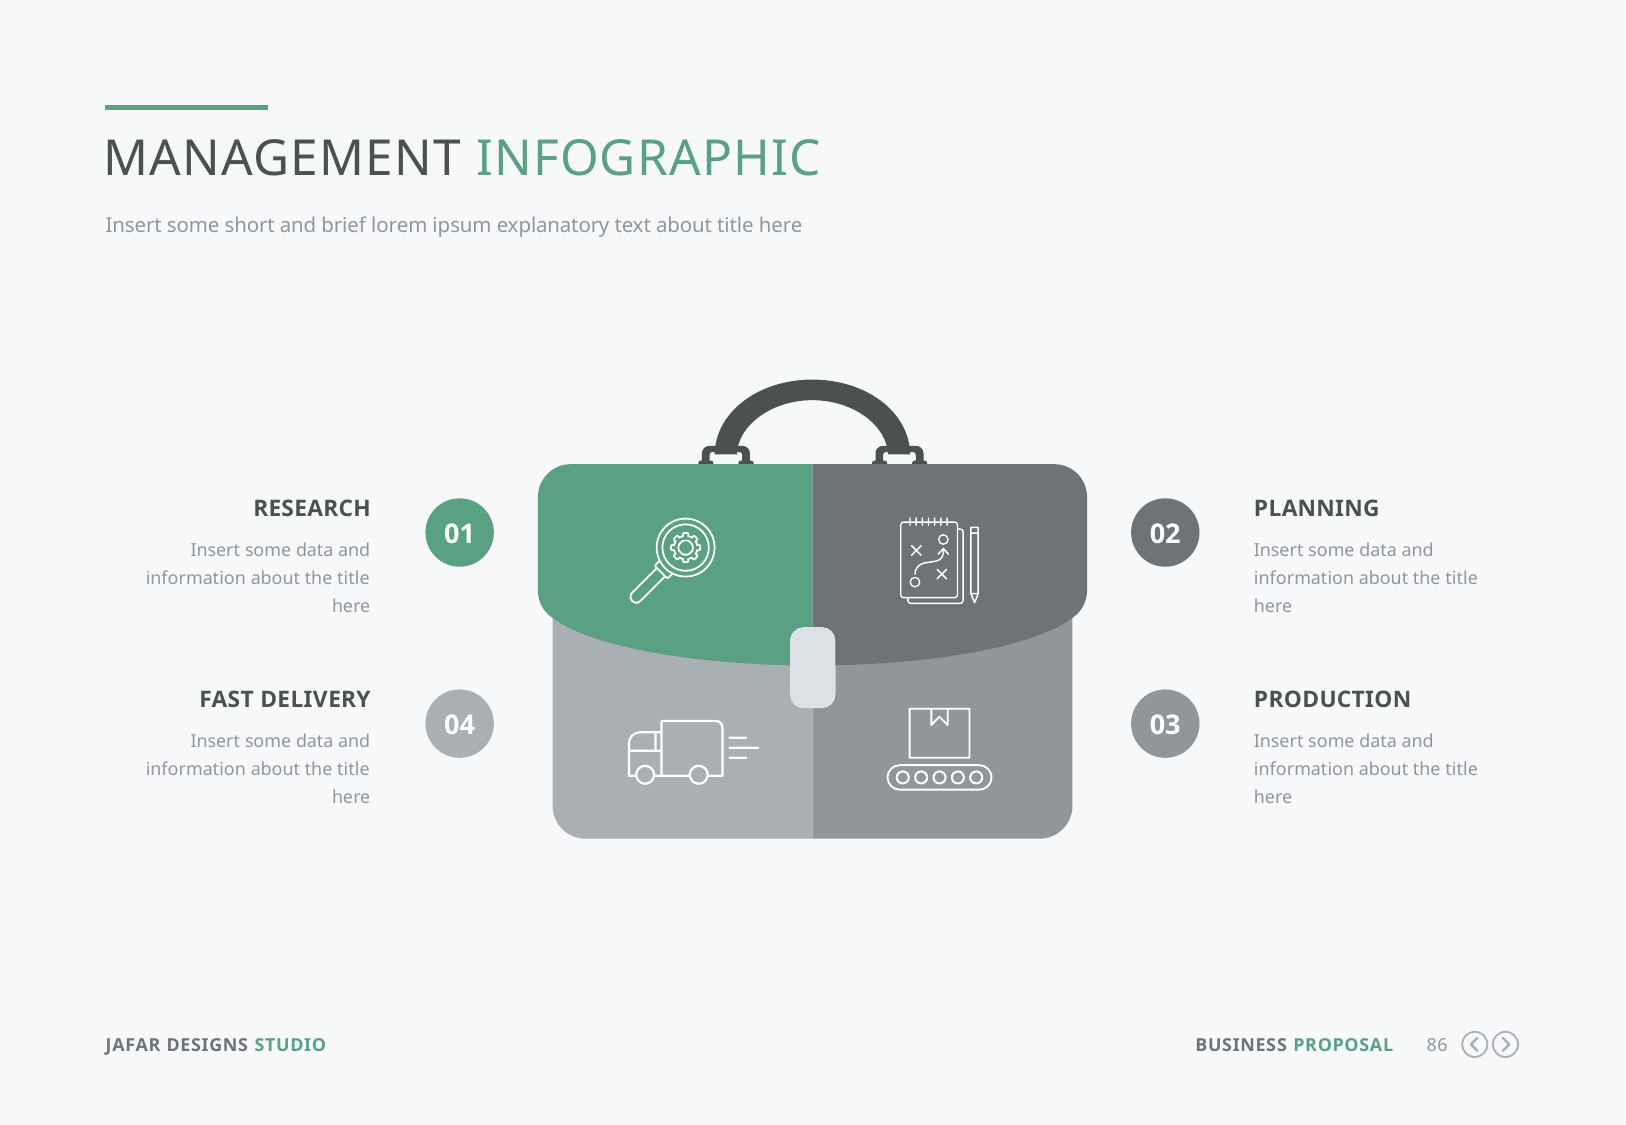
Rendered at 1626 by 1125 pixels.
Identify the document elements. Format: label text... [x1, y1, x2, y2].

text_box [425, 689, 494, 758]
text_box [105, 685, 371, 781]
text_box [537, 379, 1088, 839]
list Management Infographic [103, 125, 1518, 188]
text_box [1131, 498, 1200, 567]
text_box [425, 498, 494, 567]
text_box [1131, 689, 1200, 758]
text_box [105, 494, 371, 590]
list Insert some short and brief lorem ipsum explanatory text about title here [105, 209, 1519, 241]
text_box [1253, 494, 1519, 590]
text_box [1253, 685, 1519, 781]
